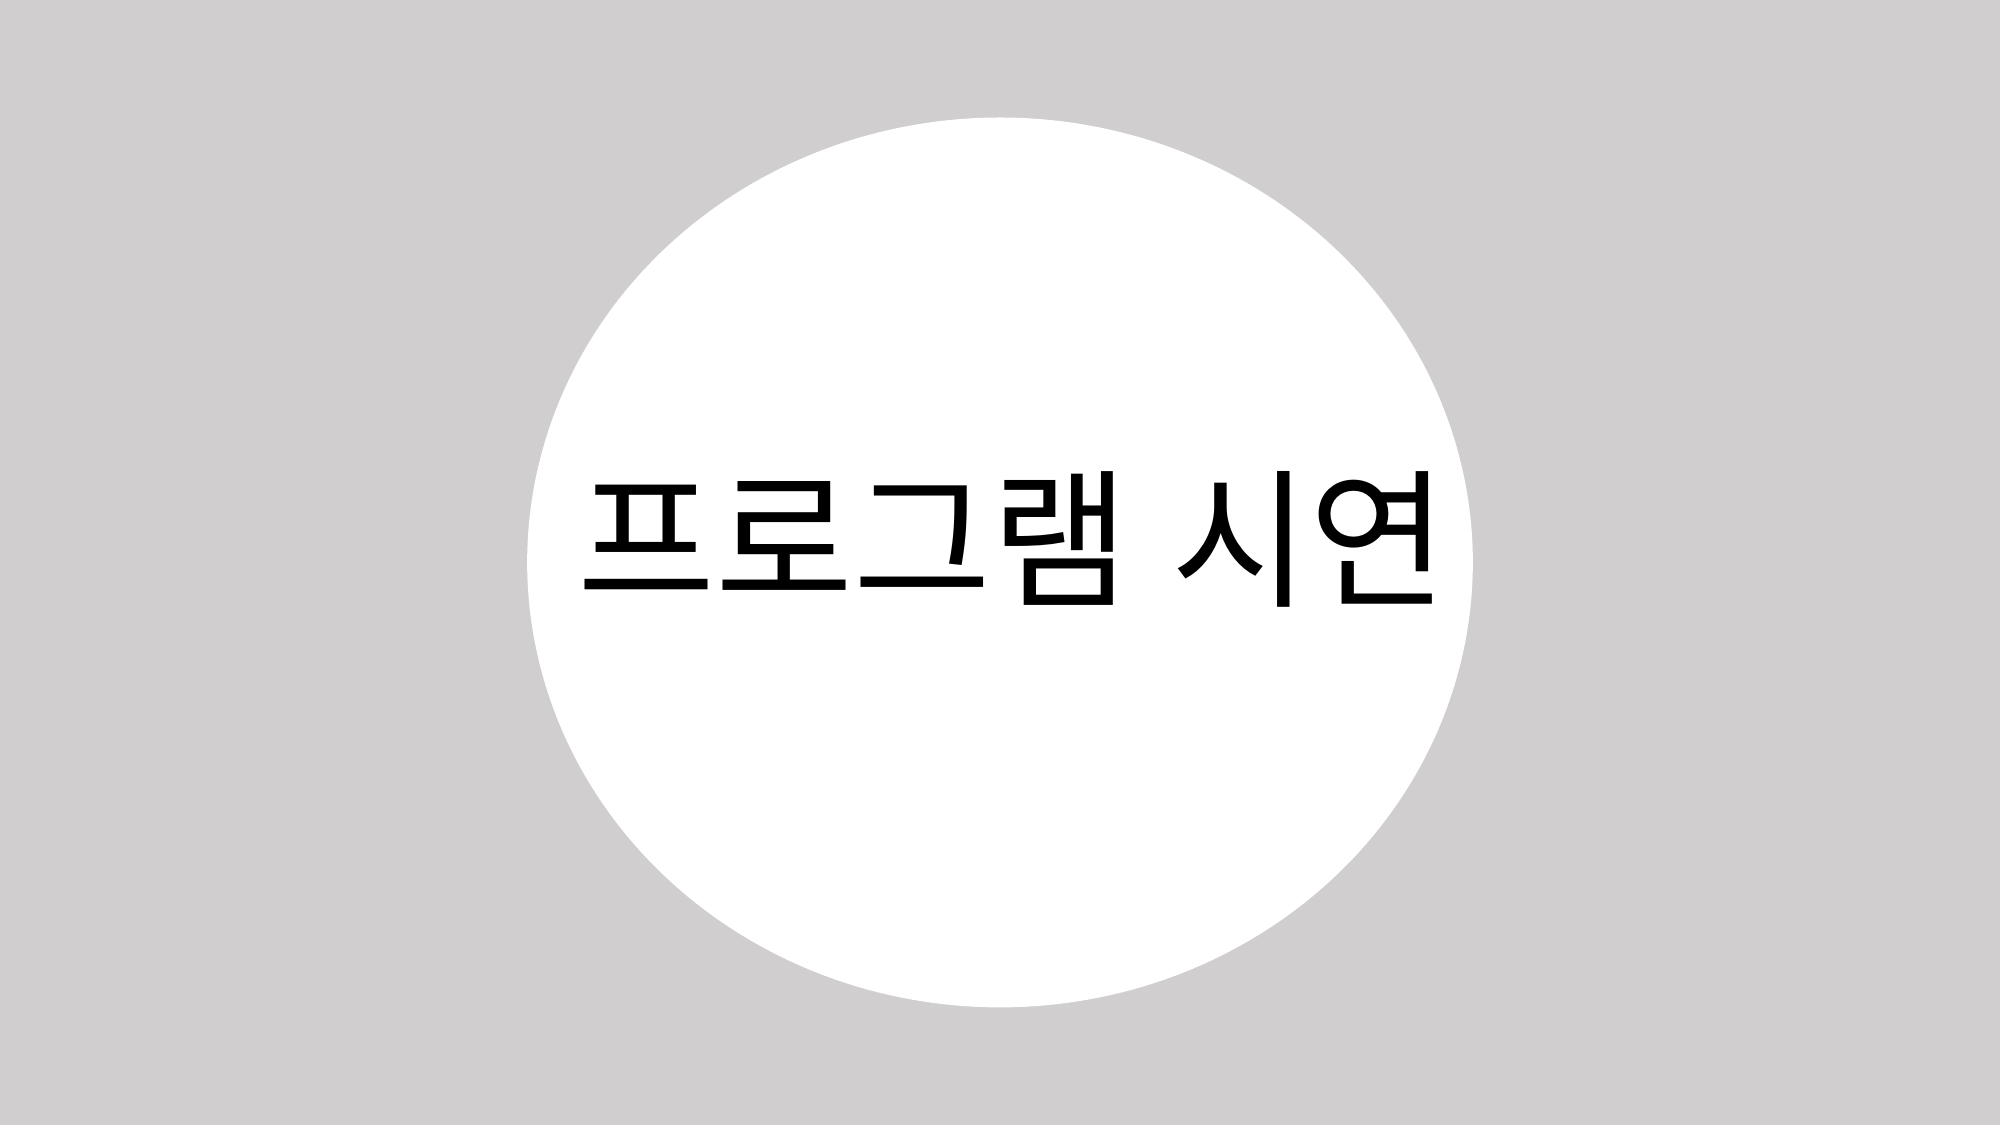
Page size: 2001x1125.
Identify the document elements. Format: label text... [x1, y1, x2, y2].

text_box [609, 814, 1391, 1008]
text_box 프로그램 시연 [562, 438, 1574, 814]
text_box [527, 117, 1455, 731]
